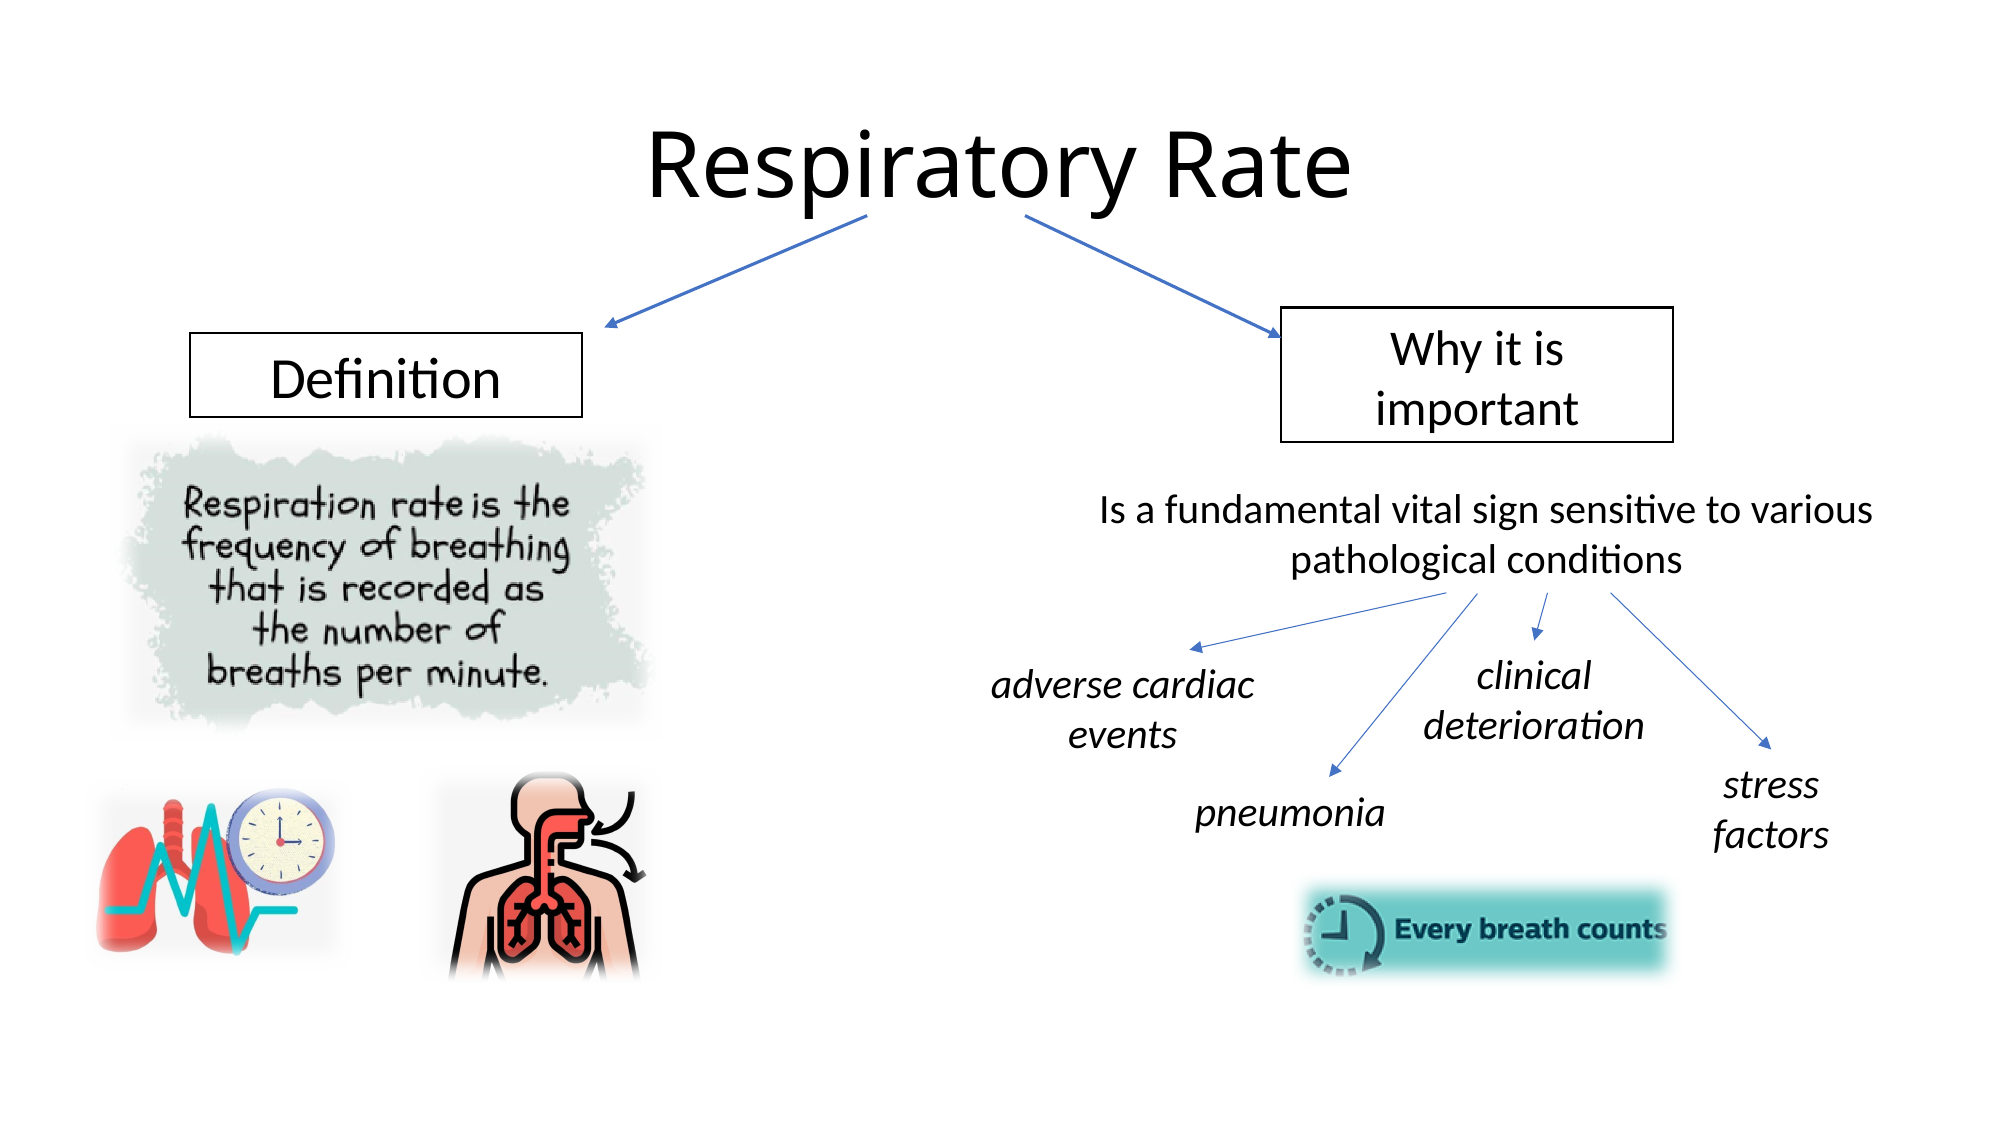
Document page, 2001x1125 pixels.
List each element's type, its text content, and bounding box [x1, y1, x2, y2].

picture [109, 423, 663, 741]
text_box clinical deterioration [1478, 640, 1650, 756]
title Respiratory Rate [137, 59, 1863, 277]
picture [418, 765, 663, 984]
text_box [1329, 593, 1478, 777]
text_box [1534, 592, 1548, 641]
text_box adverse cardiac events [932, 649, 1314, 765]
picture [84, 778, 353, 971]
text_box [1610, 592, 1772, 750]
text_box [604, 215, 868, 328]
text_box Is a fundamental vital sign sensitive to various pathological conditions [1083, 474, 1890, 639]
text_box Why it is important [1280, 306, 1674, 443]
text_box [1024, 215, 1282, 338]
picture [1290, 872, 1683, 989]
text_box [1189, 592, 1447, 650]
text_box stress factors [1650, 749, 1892, 865]
text_box pneumonia [1179, 776, 1479, 842]
text_box Definition [189, 332, 583, 418]
